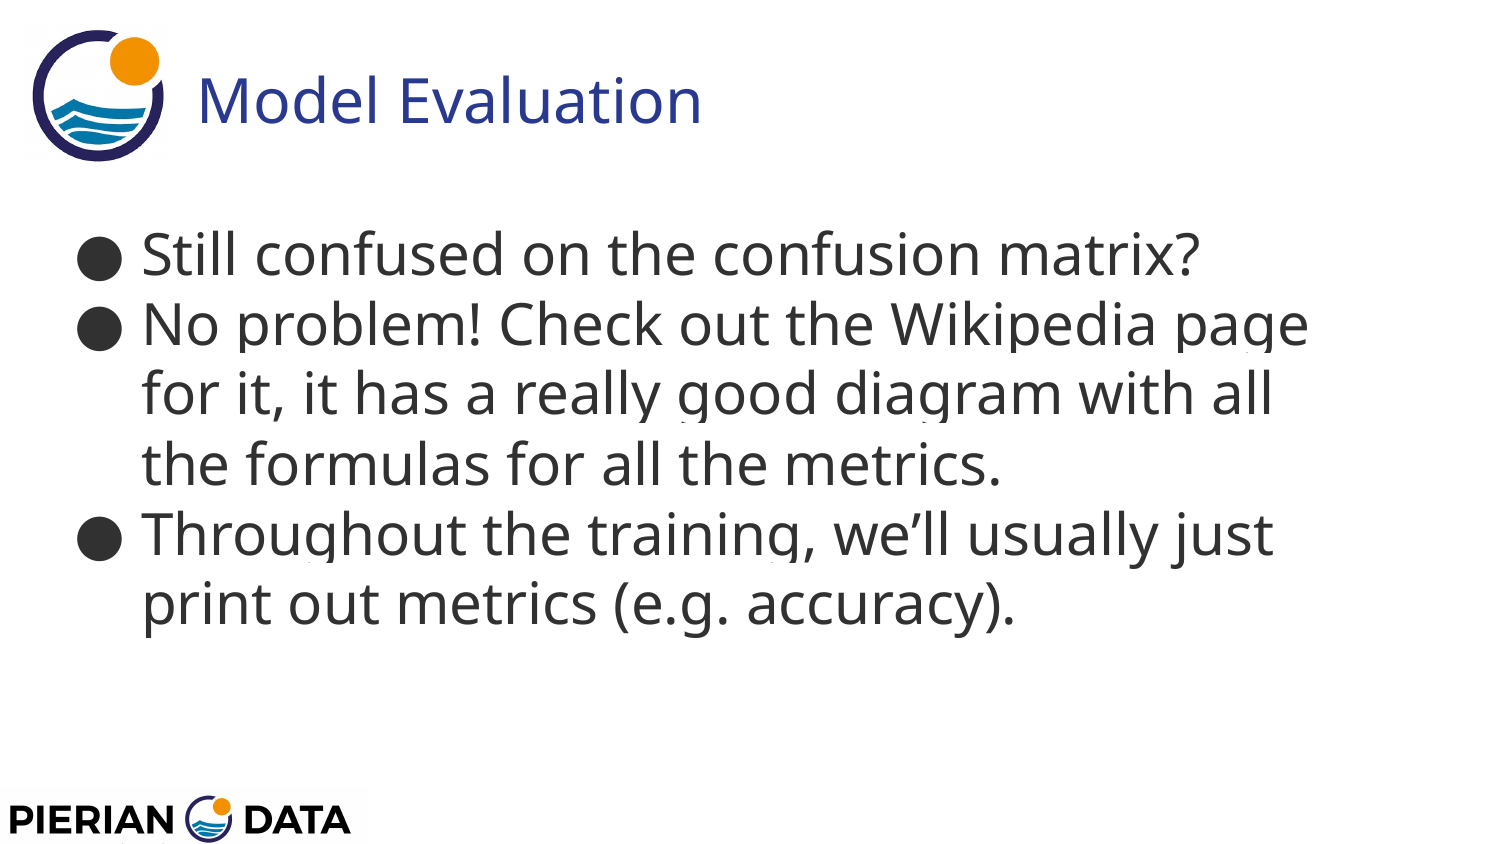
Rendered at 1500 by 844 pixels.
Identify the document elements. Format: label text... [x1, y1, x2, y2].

text_box Model Evaluation [181, 45, 1500, 146]
picture [0, 787, 368, 844]
text_box [176, 34, 1330, 157]
text_box Still confused on the confusion matrix? No problem! Check out the Wikipedia page for it, it has a really good diagram with all the formulas for all the metrics. Throughout the training, we’ll usually just print out metrics (e.g. accuracy). [51, 201, 1376, 750]
picture [24, 24, 172, 167]
